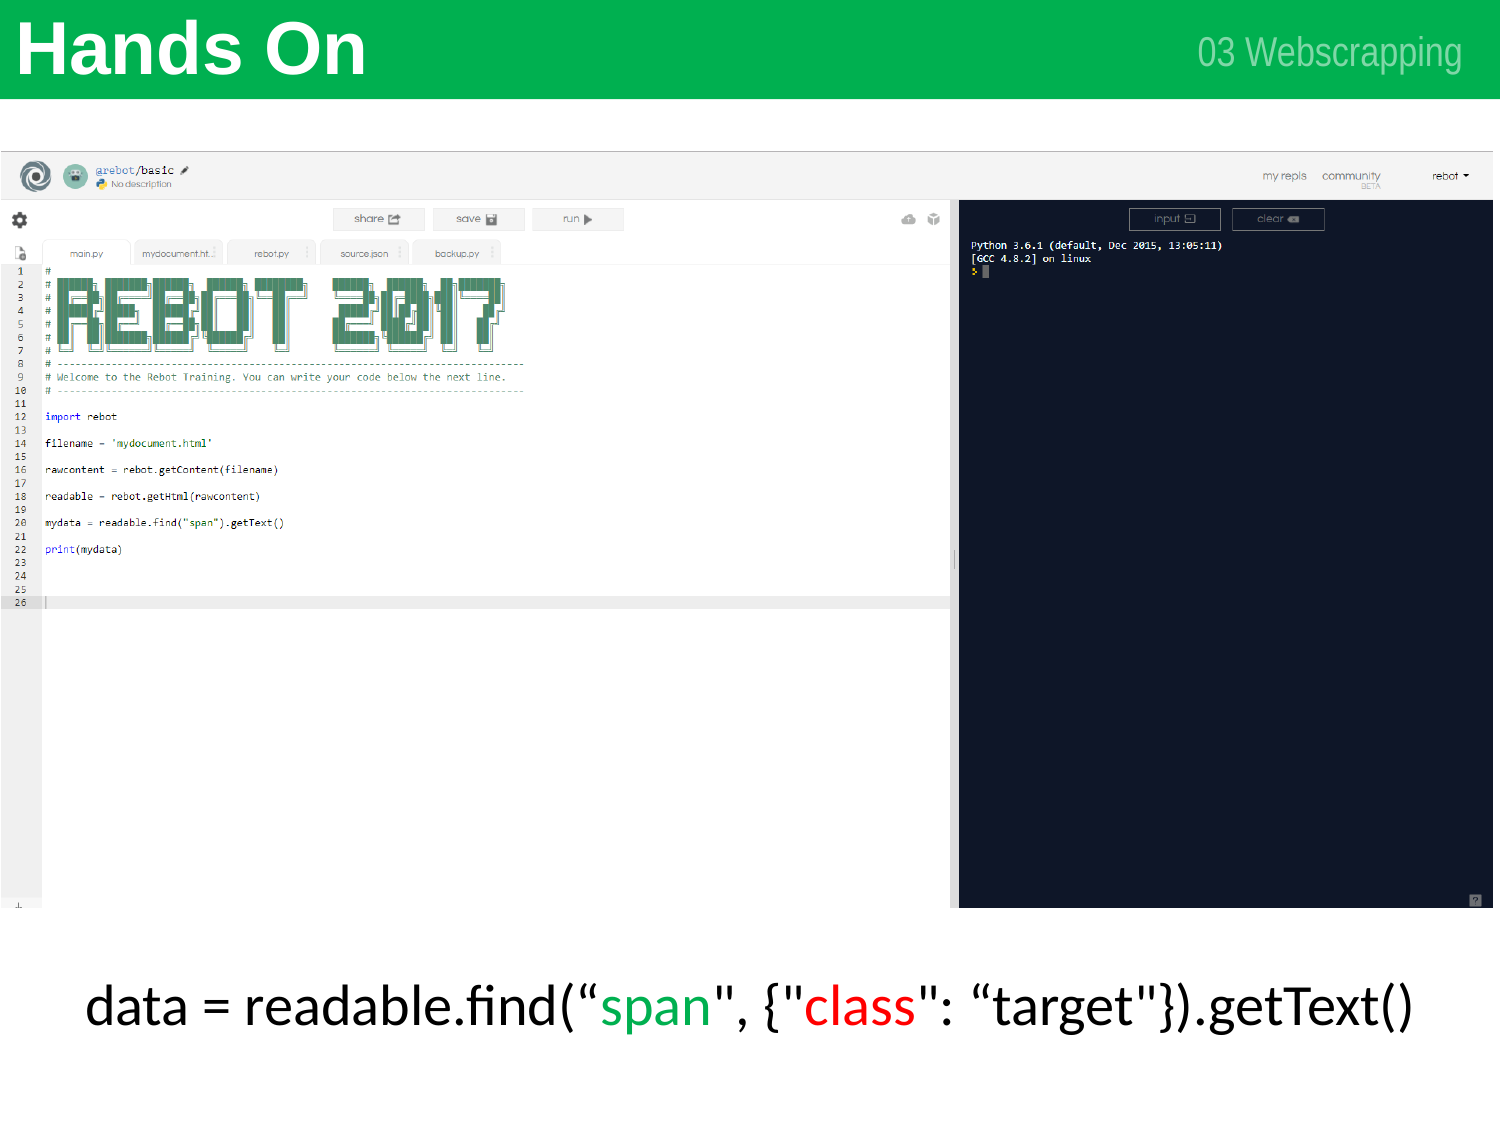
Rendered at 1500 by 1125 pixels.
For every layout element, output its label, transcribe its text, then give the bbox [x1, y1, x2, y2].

text_box data = readable.find(“span", {"class": “target"}).getText() [1, 959, 1500, 1045]
picture [0, 151, 1493, 908]
title Hands On [0, 0, 1294, 100]
slide_number 03 Webscrapping [1294, 19, 1478, 80]
